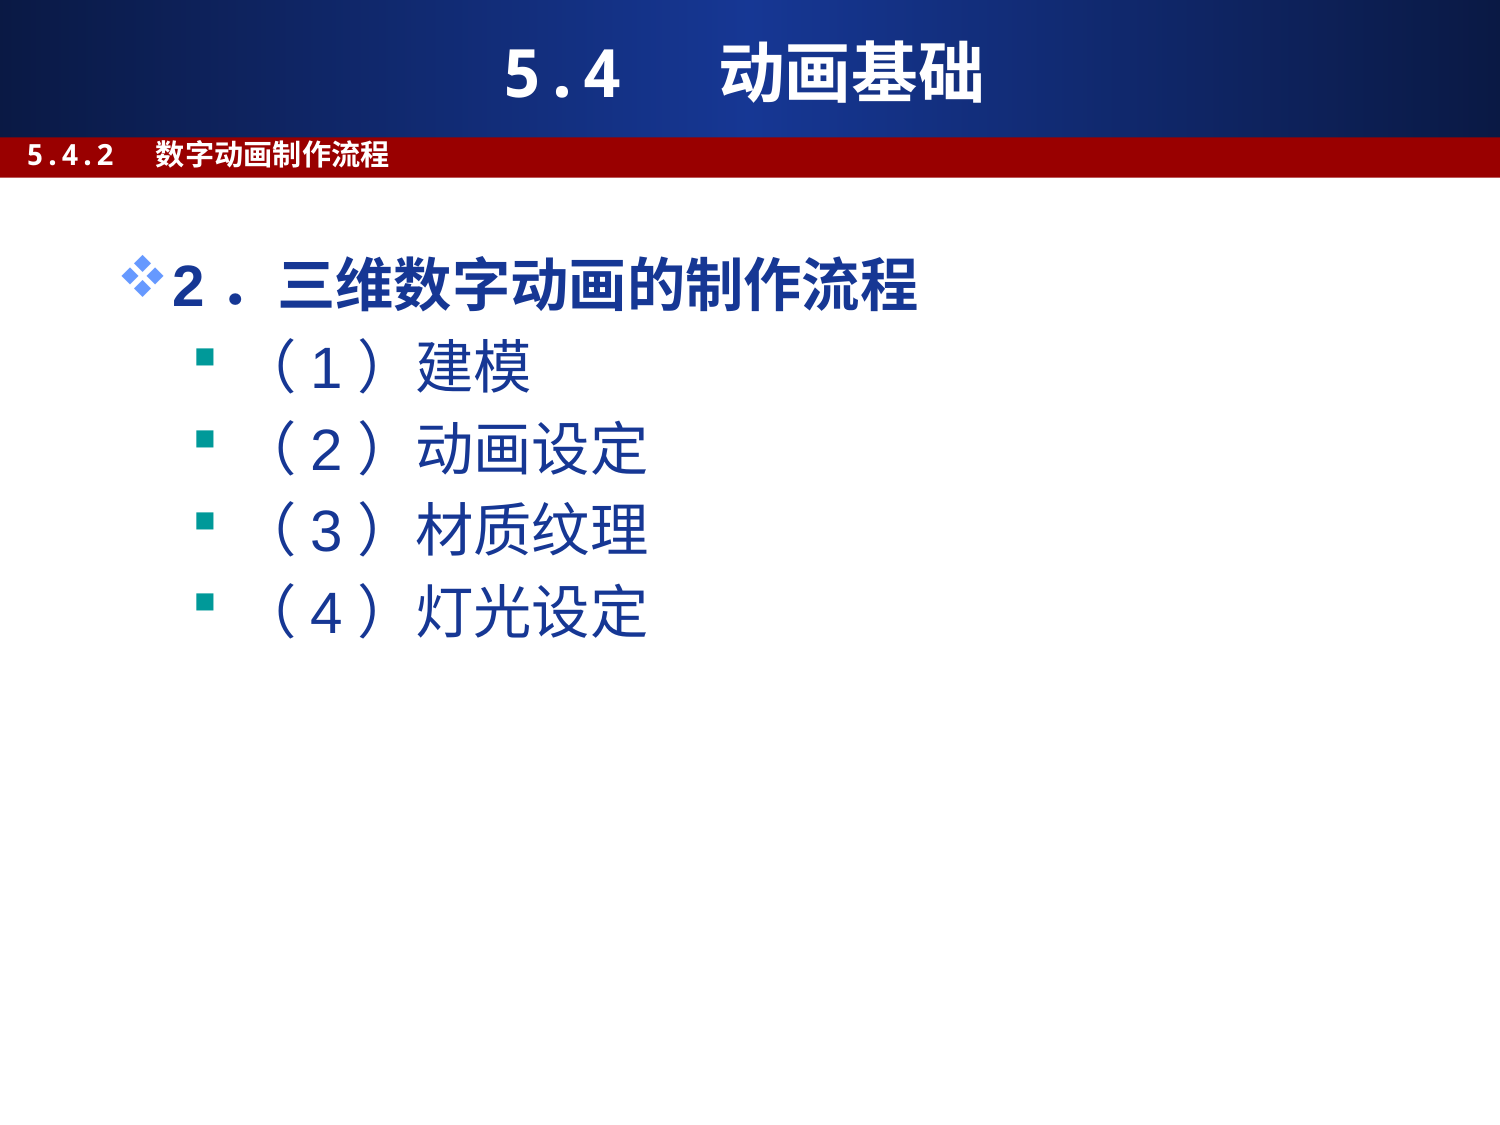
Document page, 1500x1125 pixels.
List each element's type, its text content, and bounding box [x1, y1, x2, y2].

title 5.4 动画基础 [49, 24, 1438, 118]
list 2．三维数字动画的制作流程 （1）建模 （2）动画设定 （3）材质纹理 （4）灯光设定 [101, 240, 1386, 1038]
text_box 5.4.2 数字动画制作流程 [11, 128, 1500, 179]
